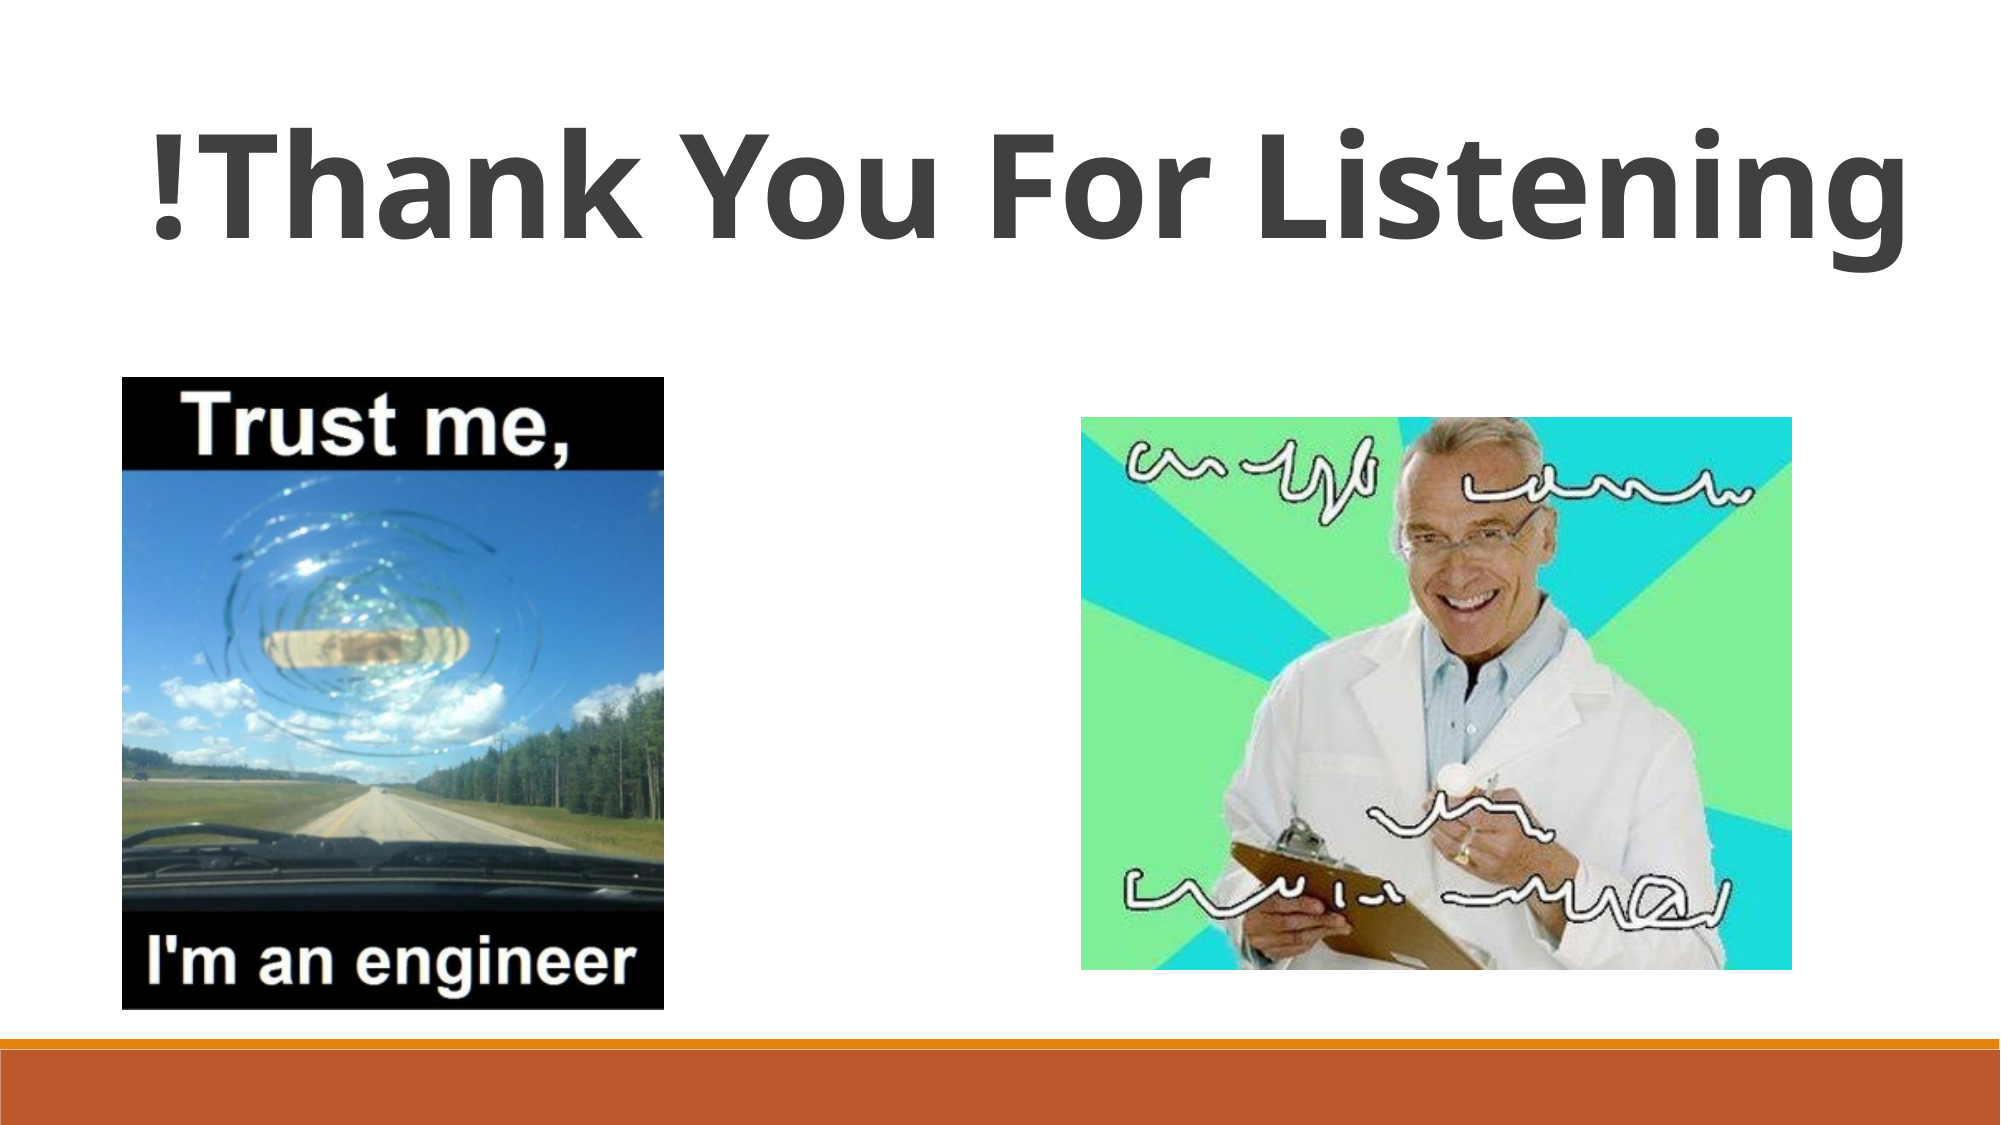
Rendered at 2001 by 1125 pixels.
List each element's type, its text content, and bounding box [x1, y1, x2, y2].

picture [122, 377, 664, 1010]
title Thank You For Listening! [122, 95, 1953, 276]
picture [1081, 416, 1793, 971]
